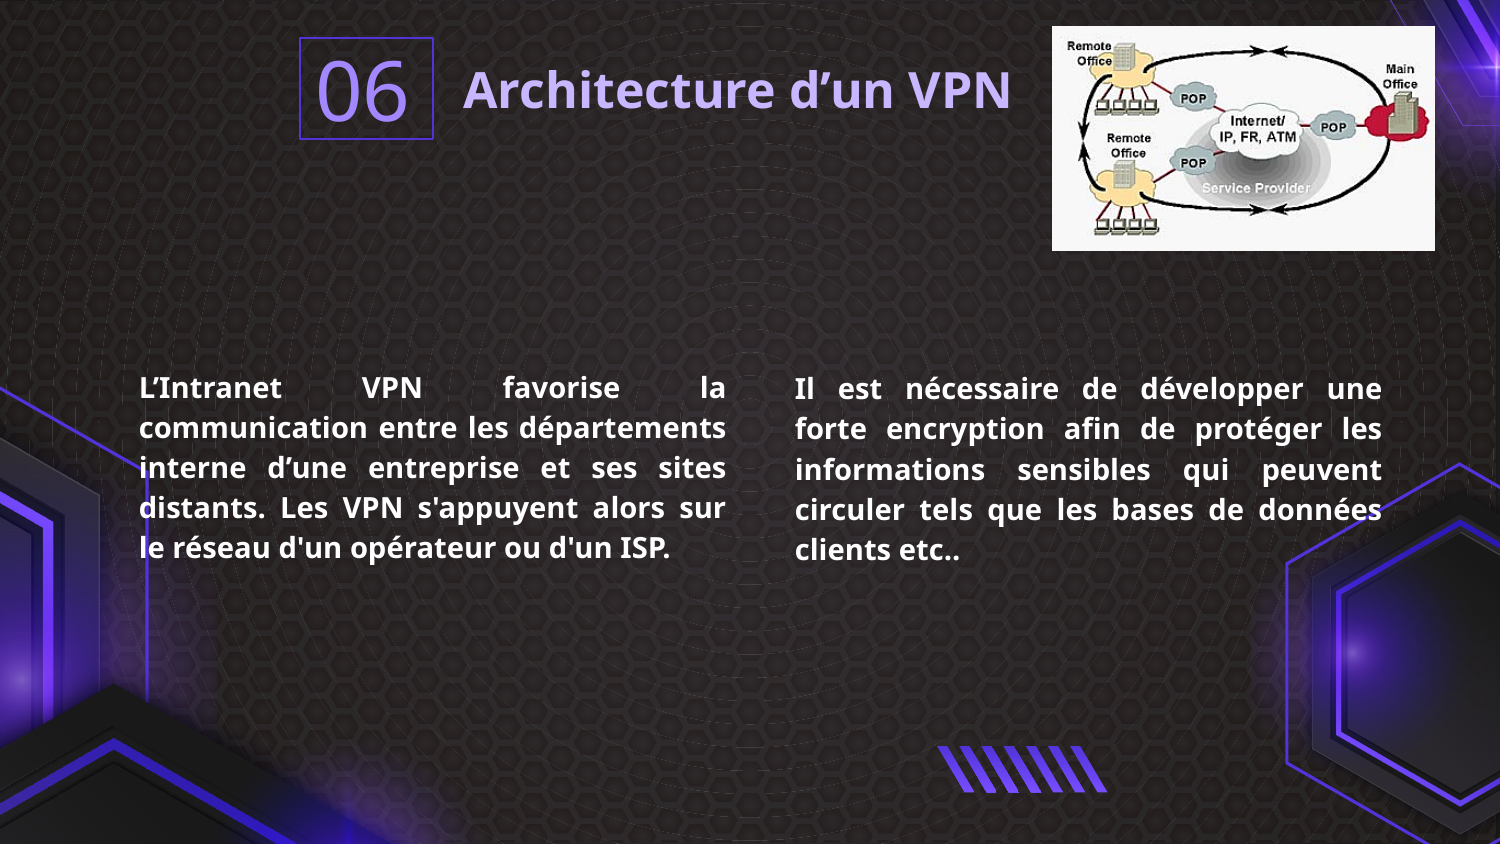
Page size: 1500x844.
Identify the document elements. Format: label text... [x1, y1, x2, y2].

title Architecture d’un VPN [443, 38, 931, 139]
title 06 [299, 37, 434, 140]
text_box L’Intranet VPN favorise la communication entre les départements interne d’une entreprise et ses sites distants. Les VPN s'appuyent alors sur le réseau d'un opérateur ou d'un ISP. [525, 356, 742, 572]
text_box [936, 0, 1500, 844]
picture [1052, 26, 1436, 251]
text_box Il est nécessaire de développer une forte encryption afin de protéger les informations sensibles qui peuvent circuler tels que les bases de données clients etc.. [780, 357, 931, 574]
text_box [0, 237, 520, 844]
